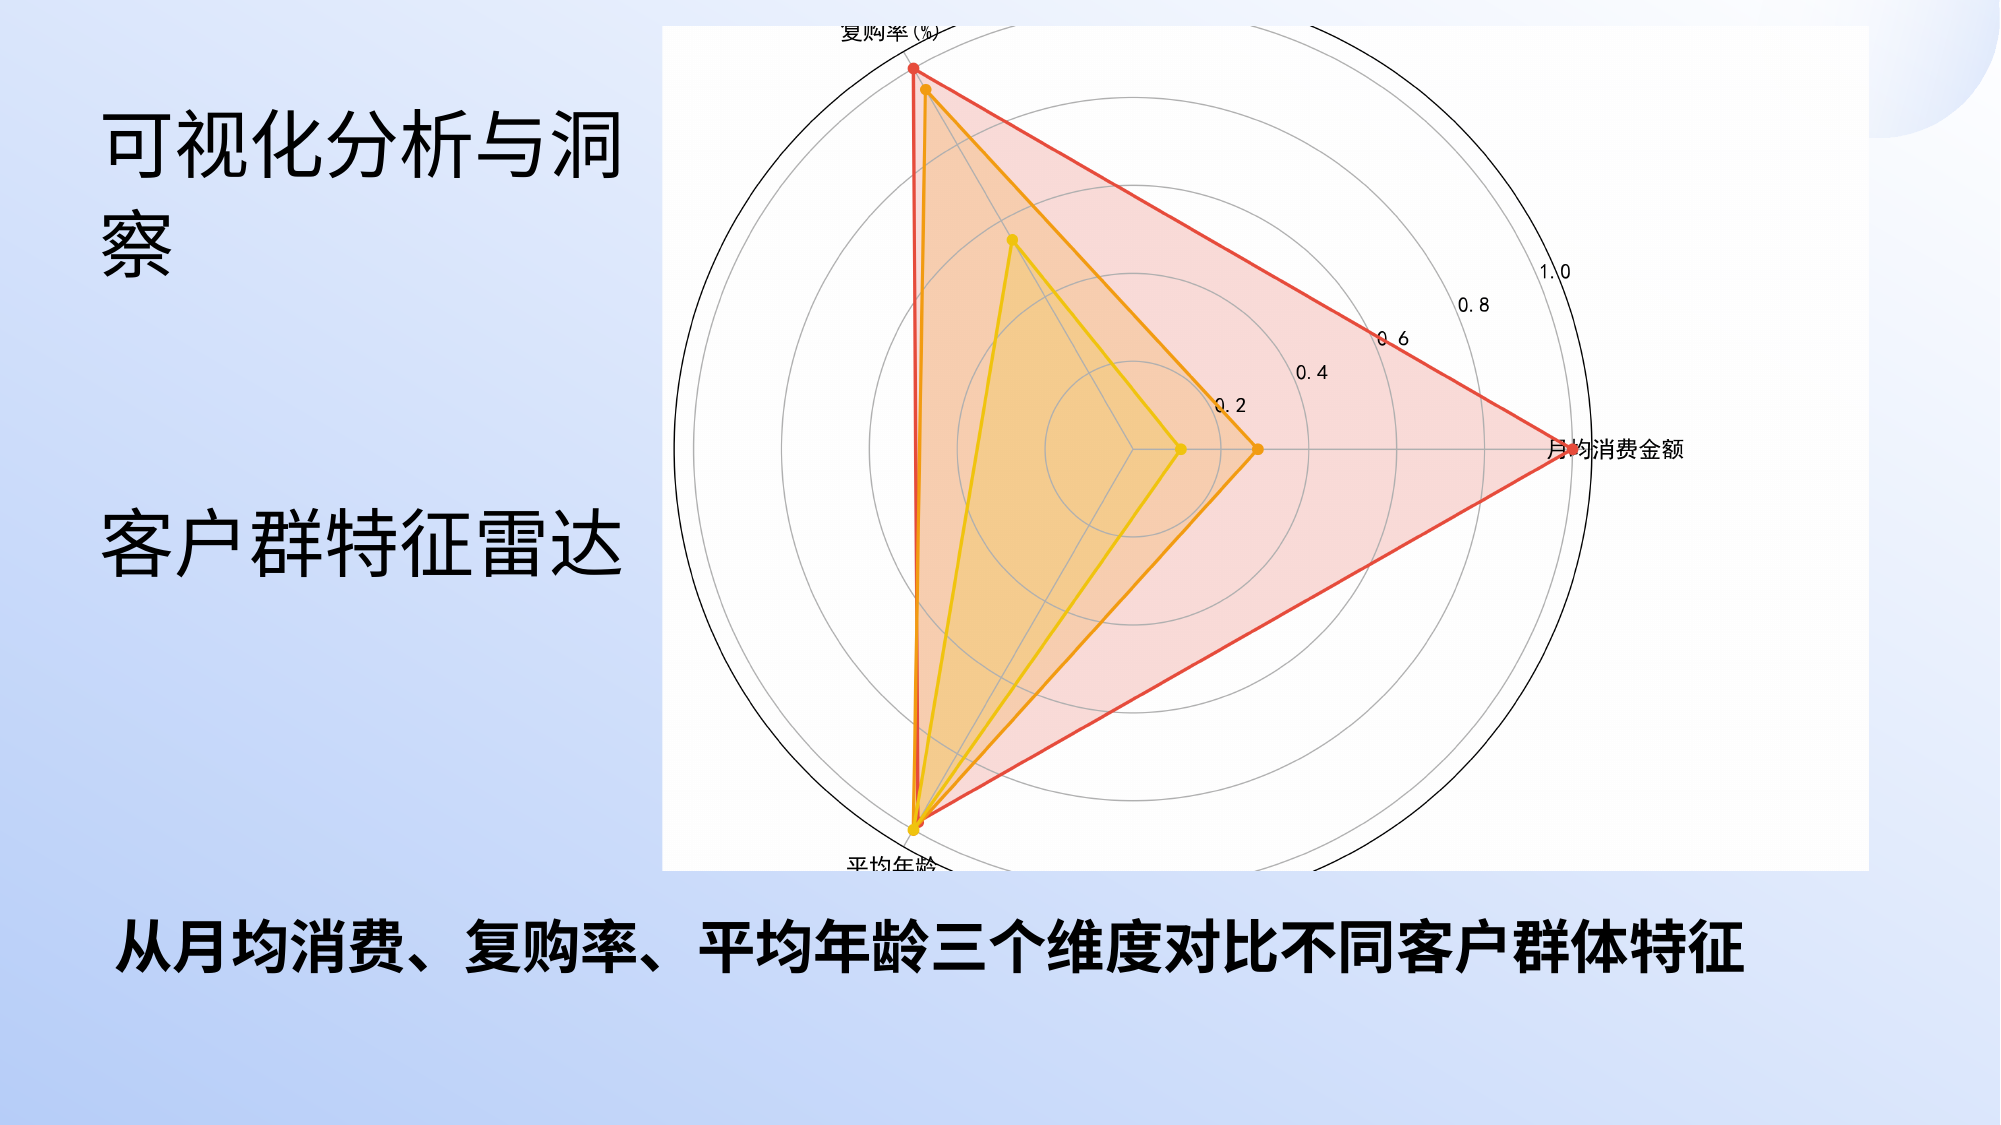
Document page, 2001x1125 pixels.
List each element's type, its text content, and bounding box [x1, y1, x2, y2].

picture [662, 26, 1870, 871]
title 可视化分析与洞察 客户群特征雷达 [99, 87, 663, 902]
text_box 从月均消费、复购率、平均年龄三个维度对比不同客户群体特征 [99, 902, 1952, 988]
